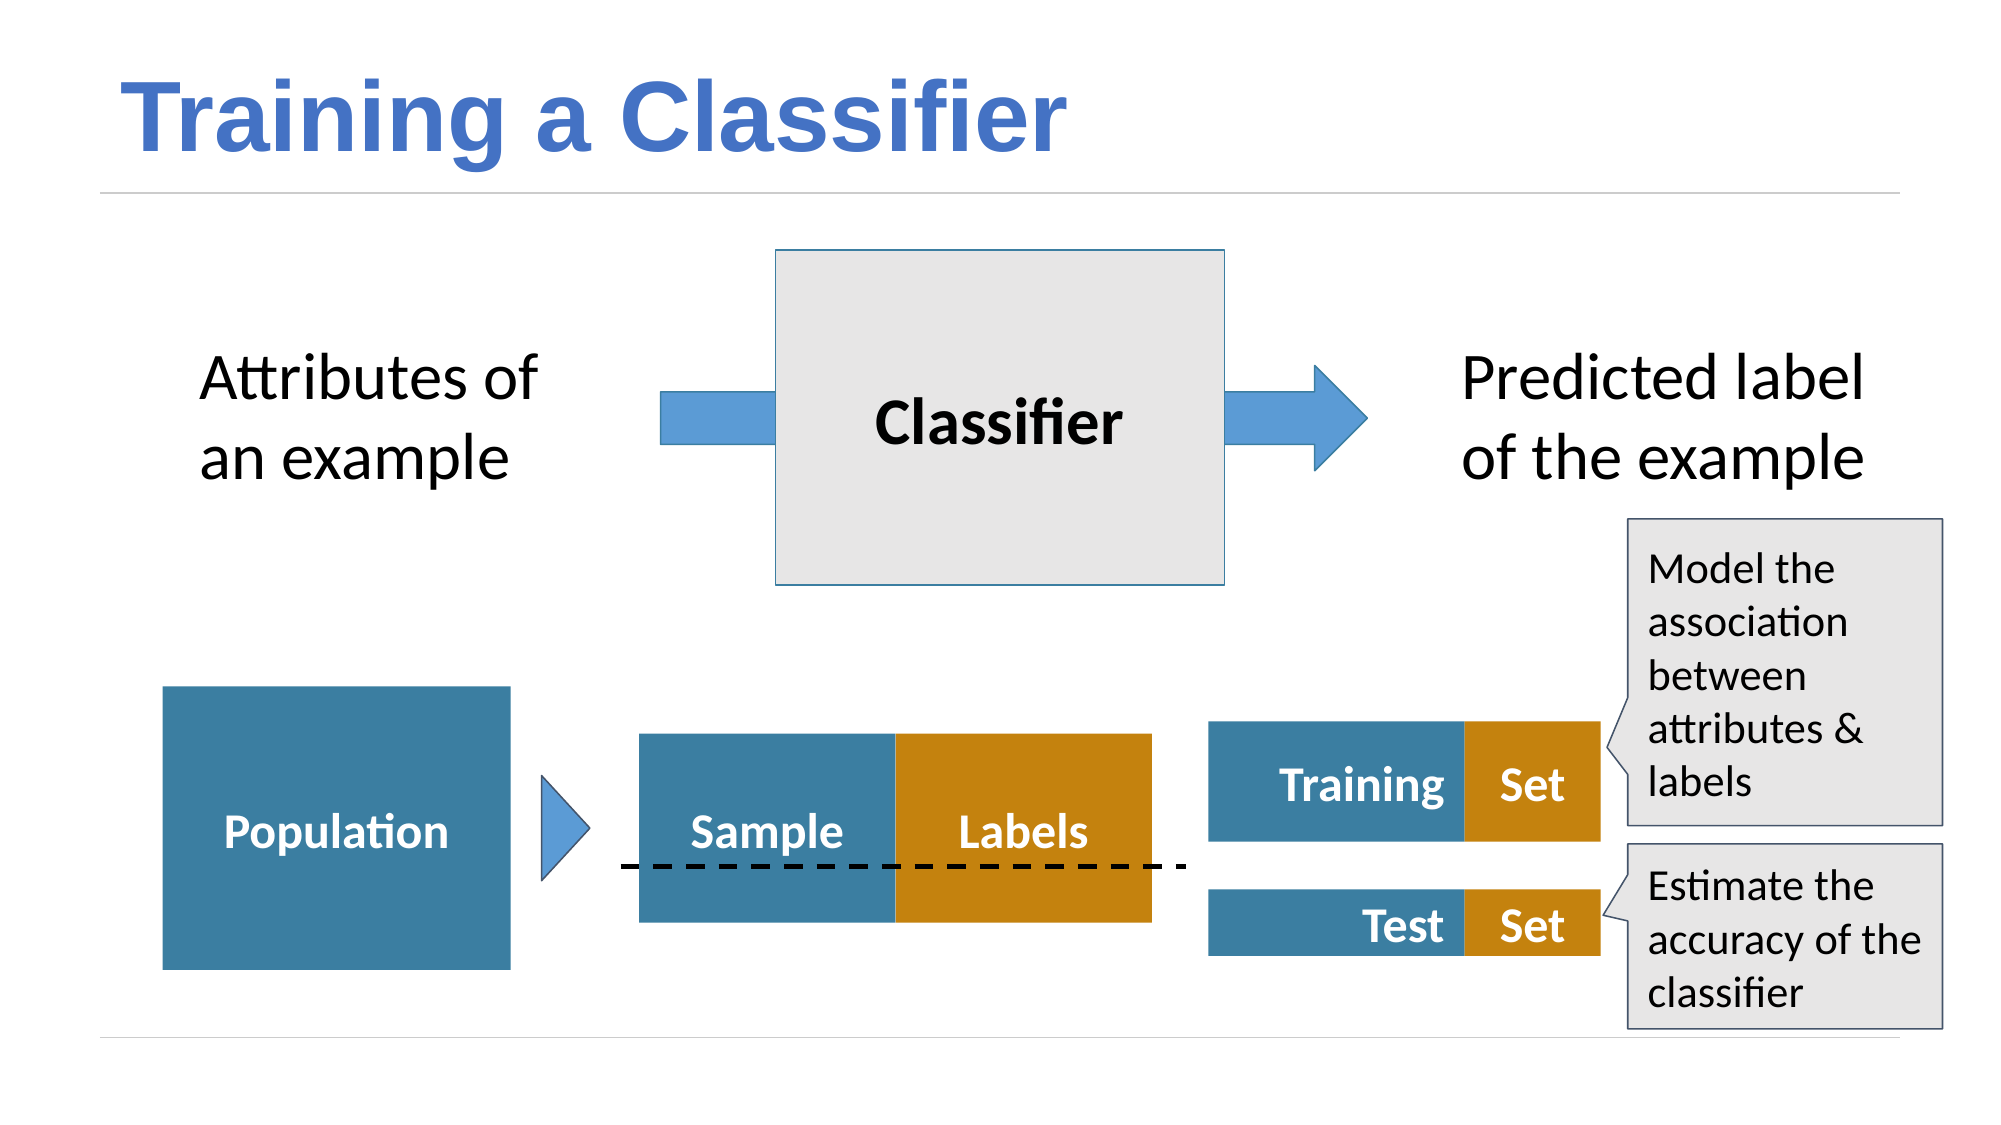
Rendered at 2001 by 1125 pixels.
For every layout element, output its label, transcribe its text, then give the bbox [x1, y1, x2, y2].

text_box [1225, 365, 1368, 471]
text_box Attributes of an example [179, 306, 629, 519]
text_box Population [162, 686, 511, 970]
text_box Estimate the accuracy of the classifier [1603, 843, 1943, 1029]
text_box Model the association between attributes & labels [1607, 518, 1943, 826]
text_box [620, 721, 1601, 956]
text_box Predicted label of the example [1441, 306, 1930, 519]
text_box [541, 733, 620, 923]
title Training a Classifier [99, 45, 1891, 193]
text_box Classifier [775, 250, 1225, 586]
text_box [660, 391, 775, 445]
